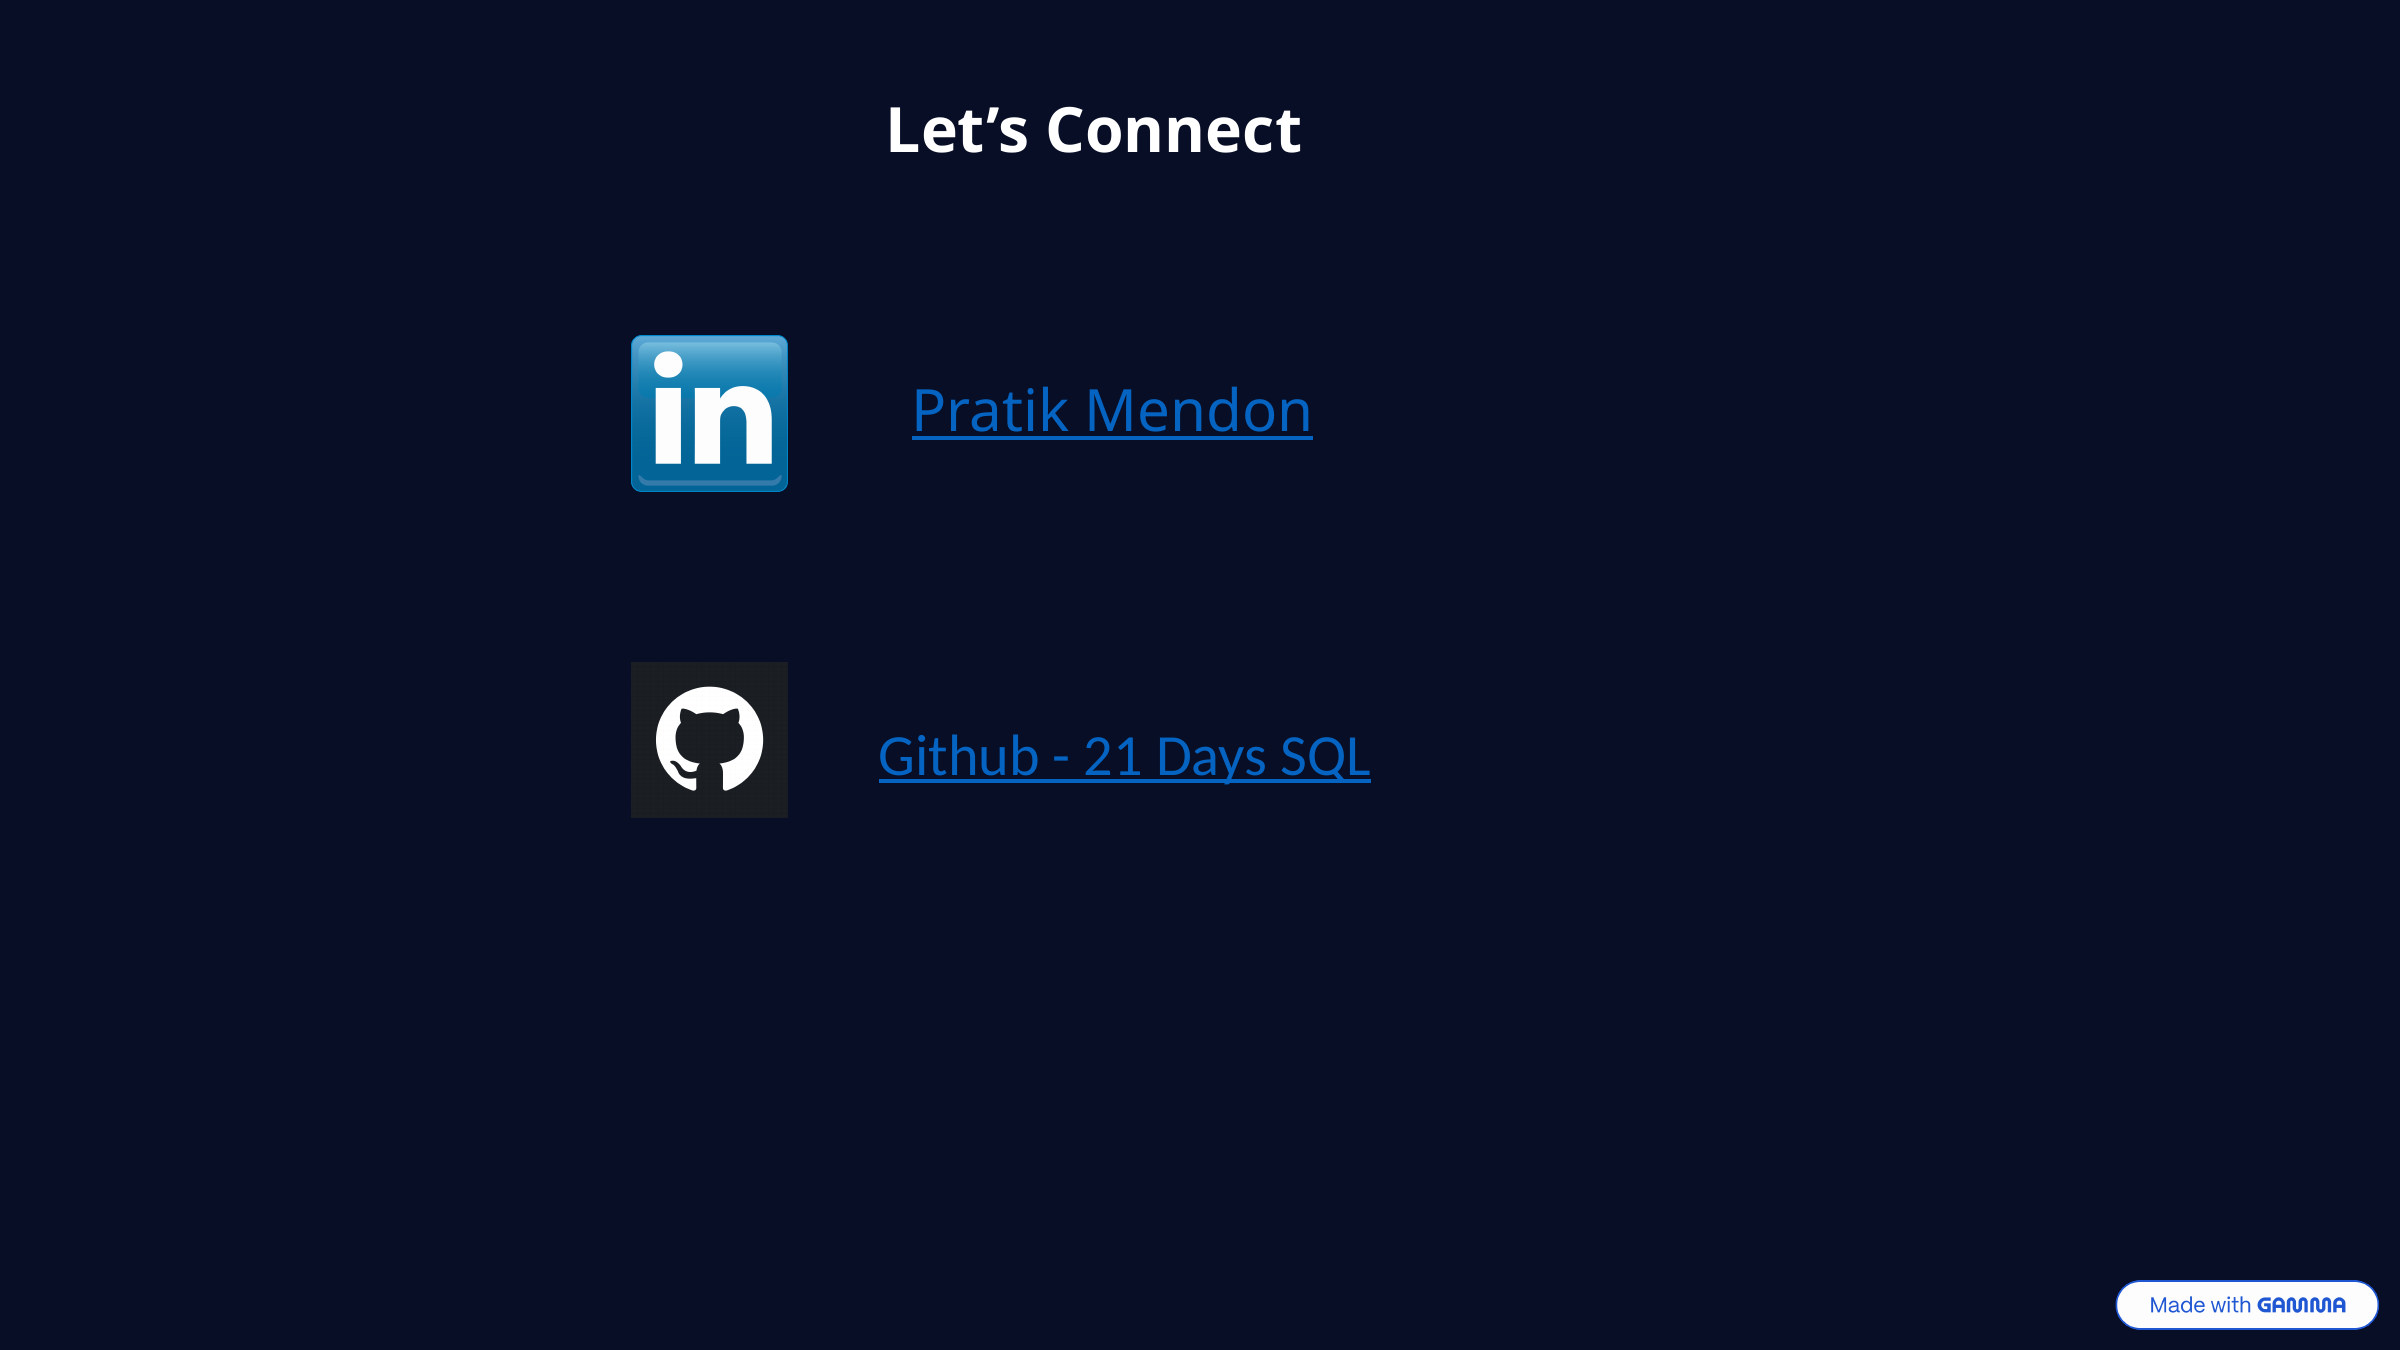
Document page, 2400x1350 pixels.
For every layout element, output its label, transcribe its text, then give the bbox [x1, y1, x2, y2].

picture [640, 477, 781, 485]
picture [2106, 1271, 2389, 1339]
text_box Pratik Mendon [896, 365, 2097, 460]
picture [631, 662, 788, 818]
picture [633, 337, 786, 463]
text_box Let’s Connect [110, 86, 2079, 166]
text_box Github - 21 Days SQL [863, 709, 2064, 795]
